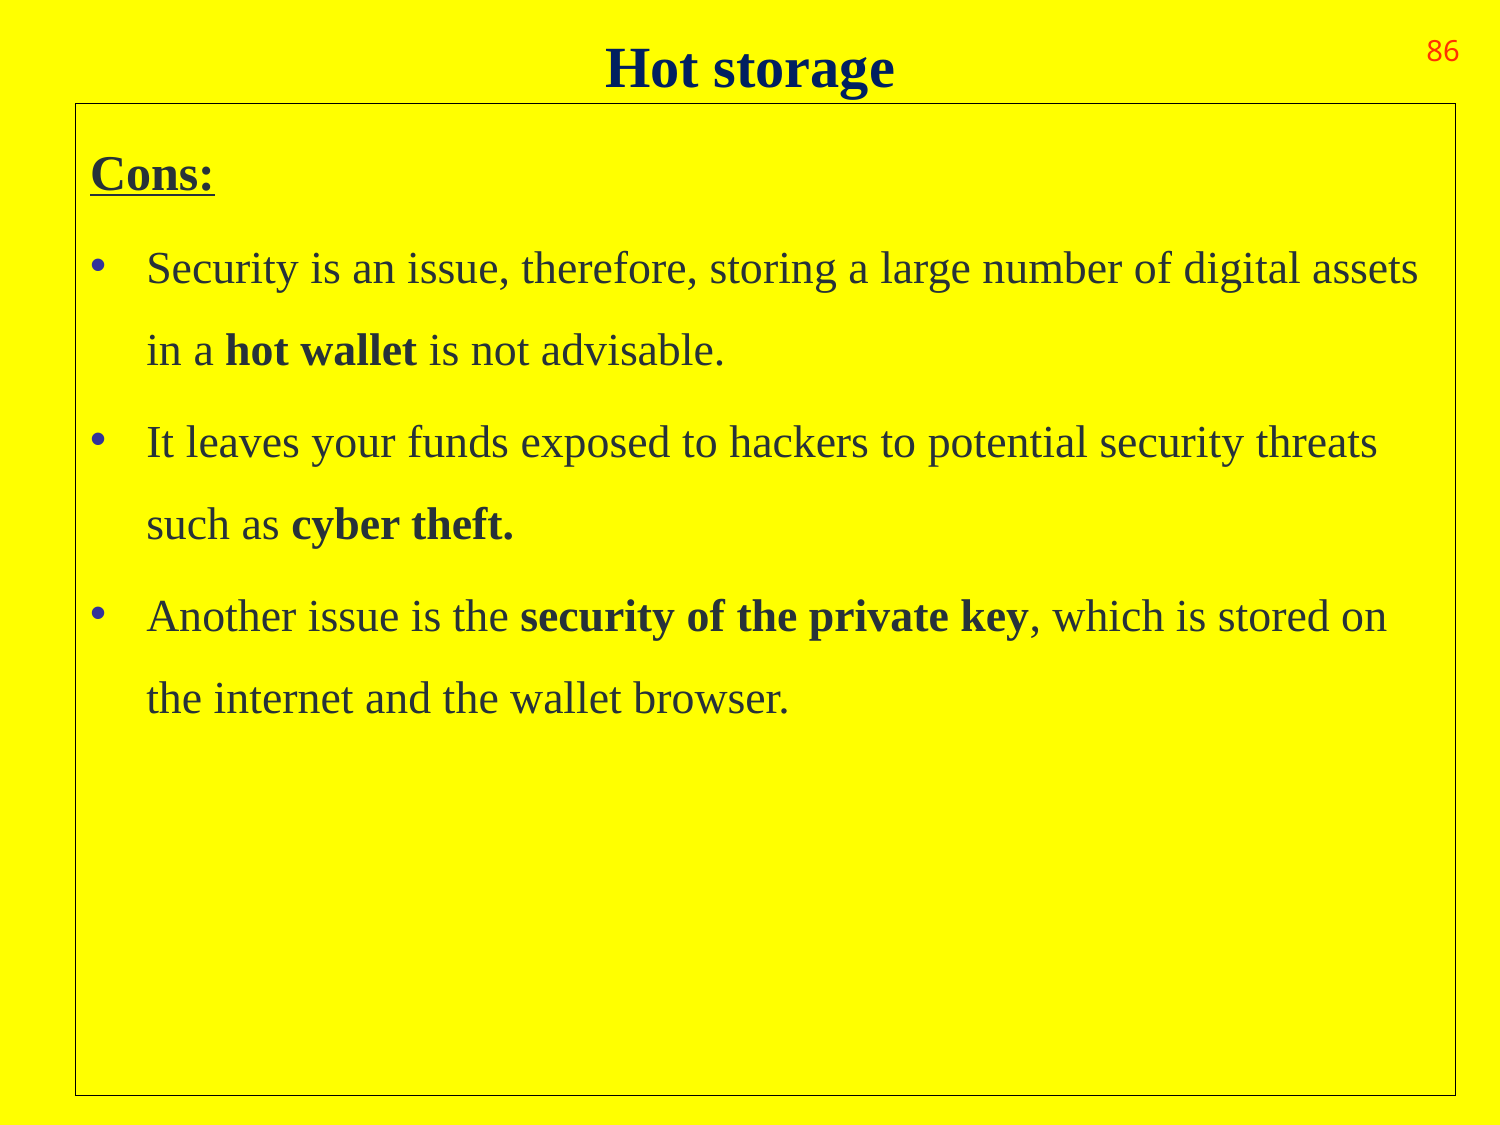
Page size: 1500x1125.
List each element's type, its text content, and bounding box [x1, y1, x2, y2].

list Cons: Security is an issue, therefore, storing a large number of digital assets in a hot wallet is not advisable. It leaves your funds exposed to hackers to potential security threats such as cyber theft. Another issue is the security of the private key, which is stored on the internet and the wallet browser. [75, 103, 1456, 1096]
title Hot storage [75, 24, 1124, 103]
slide_number 86 [1124, 24, 1476, 104]
